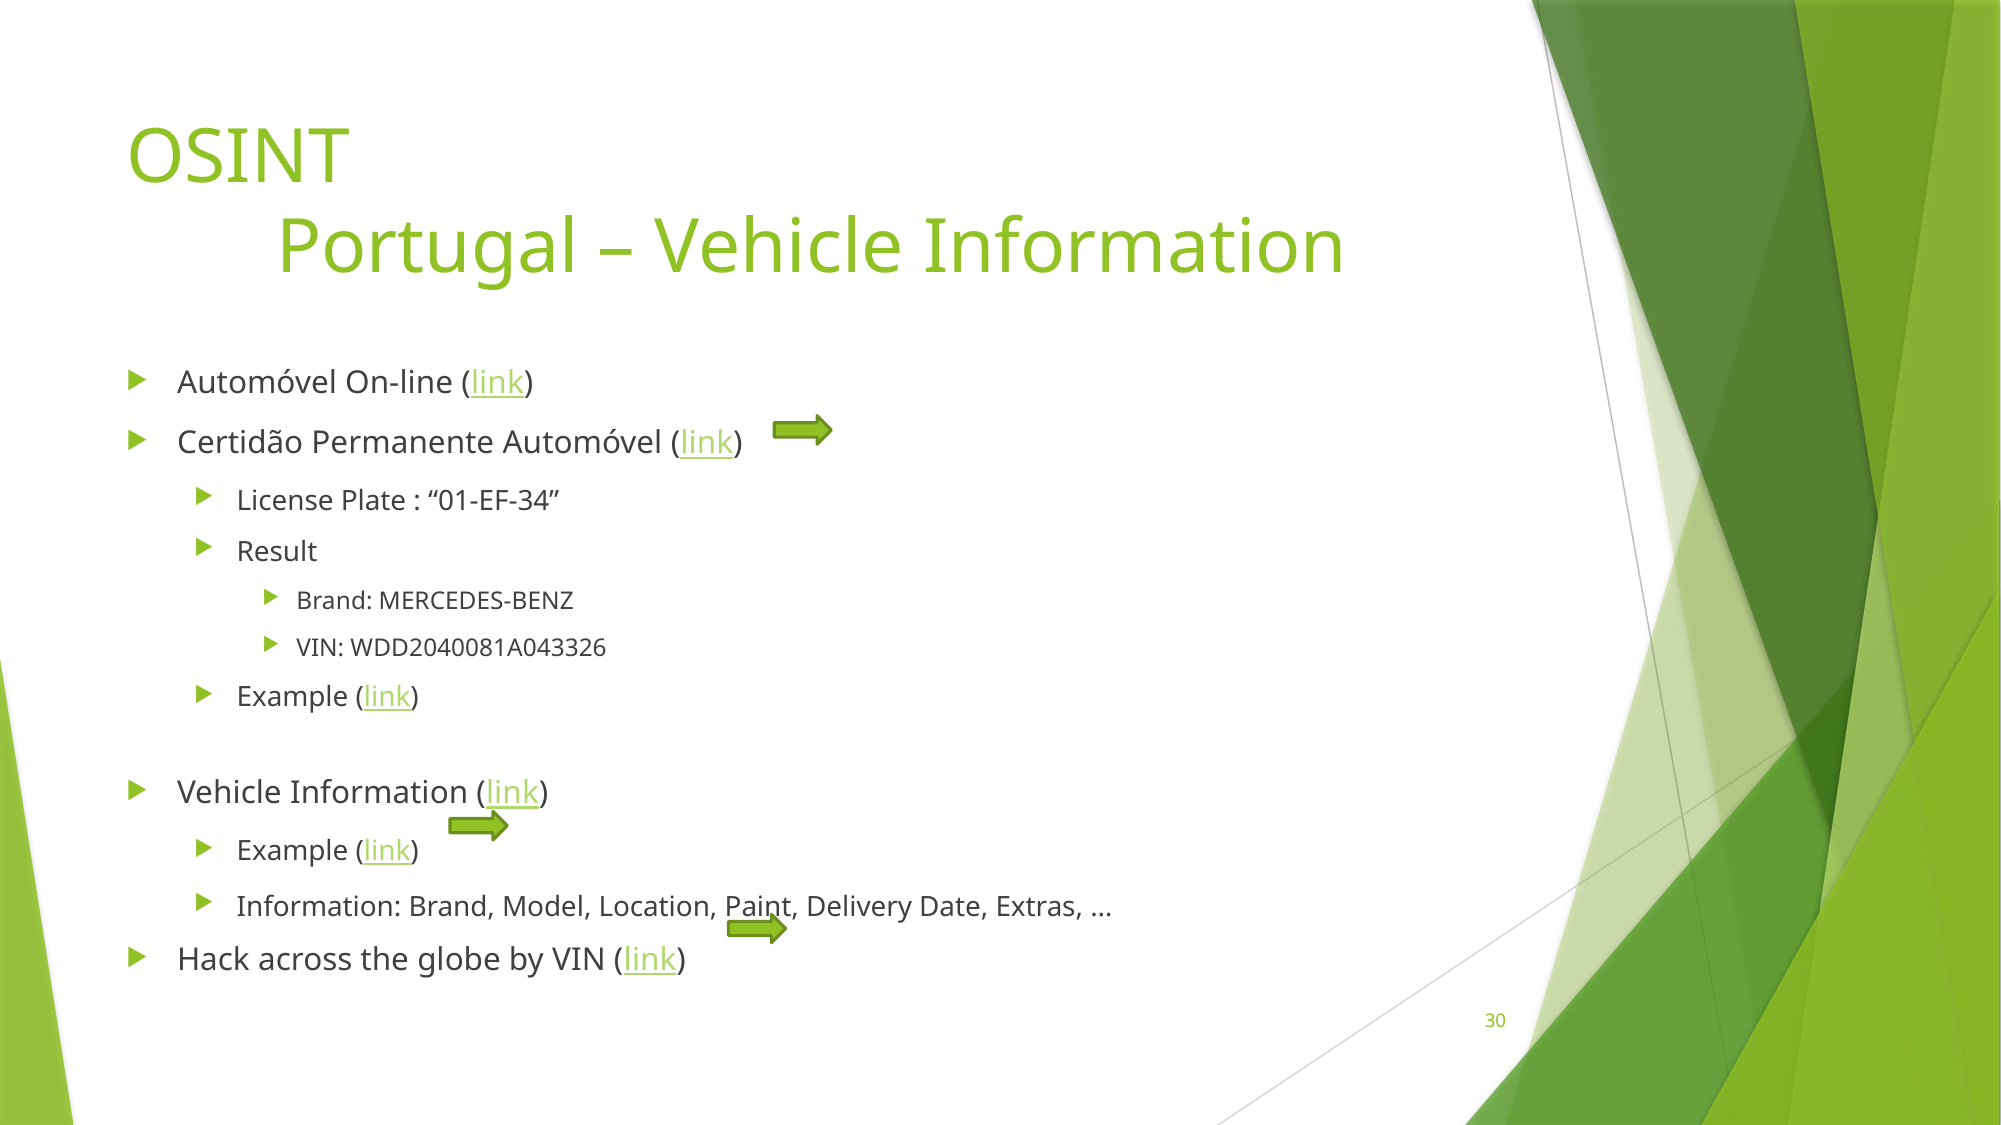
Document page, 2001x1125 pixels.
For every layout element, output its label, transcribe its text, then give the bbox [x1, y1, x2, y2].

text_box [772, 414, 833, 446]
list Automóvel On-line (link) Certidão Permanente Automóvel (link) License Plate : “01-EF-34” Result Brand: MERCEDES-BENZ VIN: WDD2040081A043326 Example (link) Vehicle Information (link) Example (link) Information: Brand, Model, Location, Paint, Delivery Date, Extras, … Hack across the globe by VIN (link) [111, 354, 1522, 992]
text_box [448, 809, 509, 842]
slide_number 30 [1409, 991, 1522, 1051]
text_box [726, 912, 787, 945]
title OSINT Portugal – Vehicle Information [111, 99, 1522, 317]
